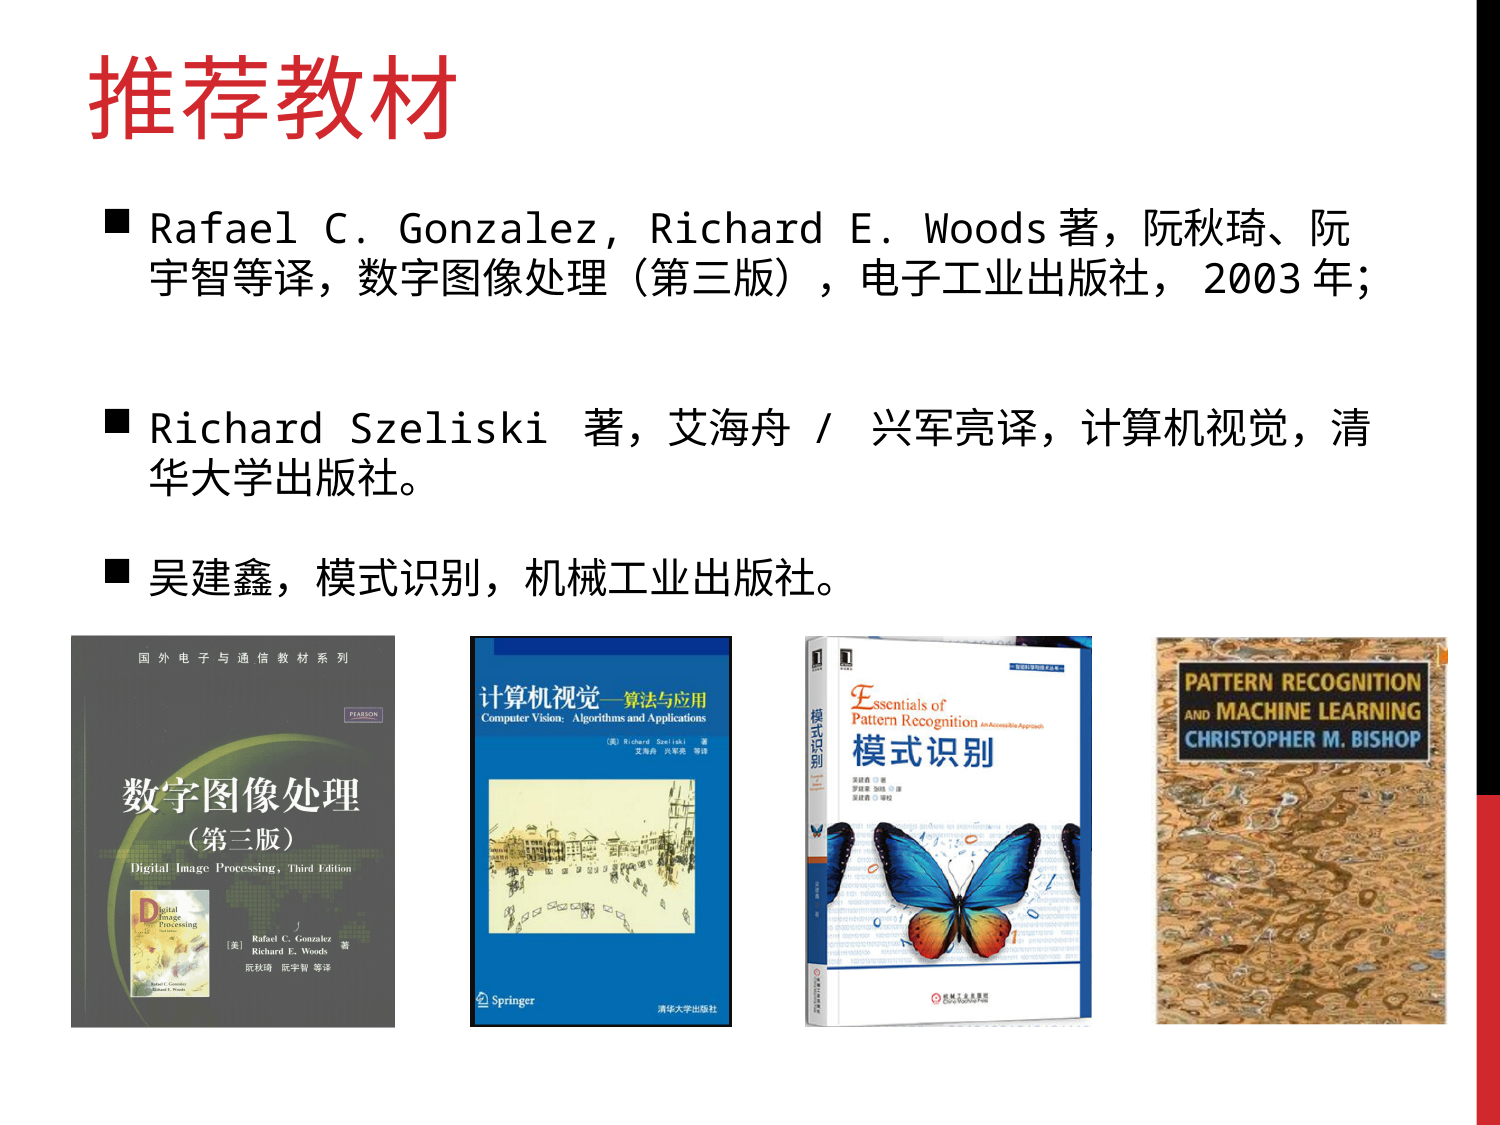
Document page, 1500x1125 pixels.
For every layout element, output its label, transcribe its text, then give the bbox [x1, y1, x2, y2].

picture [1151, 636, 1449, 1029]
picture [470, 635, 732, 1028]
text_box Rafael C. Gonzalez, Richard E. Woods著，阮秋琦、阮宇智等译，数字图像处理（第三版），电子工业出版社，2003年； Richard Szeliski 著，艾海舟 / 兴军亮译，计算机视觉，清华大学出版社。 吴建鑫，模式识别，机械工业出版社。 [86, 194, 1396, 659]
text_box 推荐教材 [71, 32, 1346, 208]
picture [70, 634, 396, 1029]
picture [804, 635, 1092, 1028]
